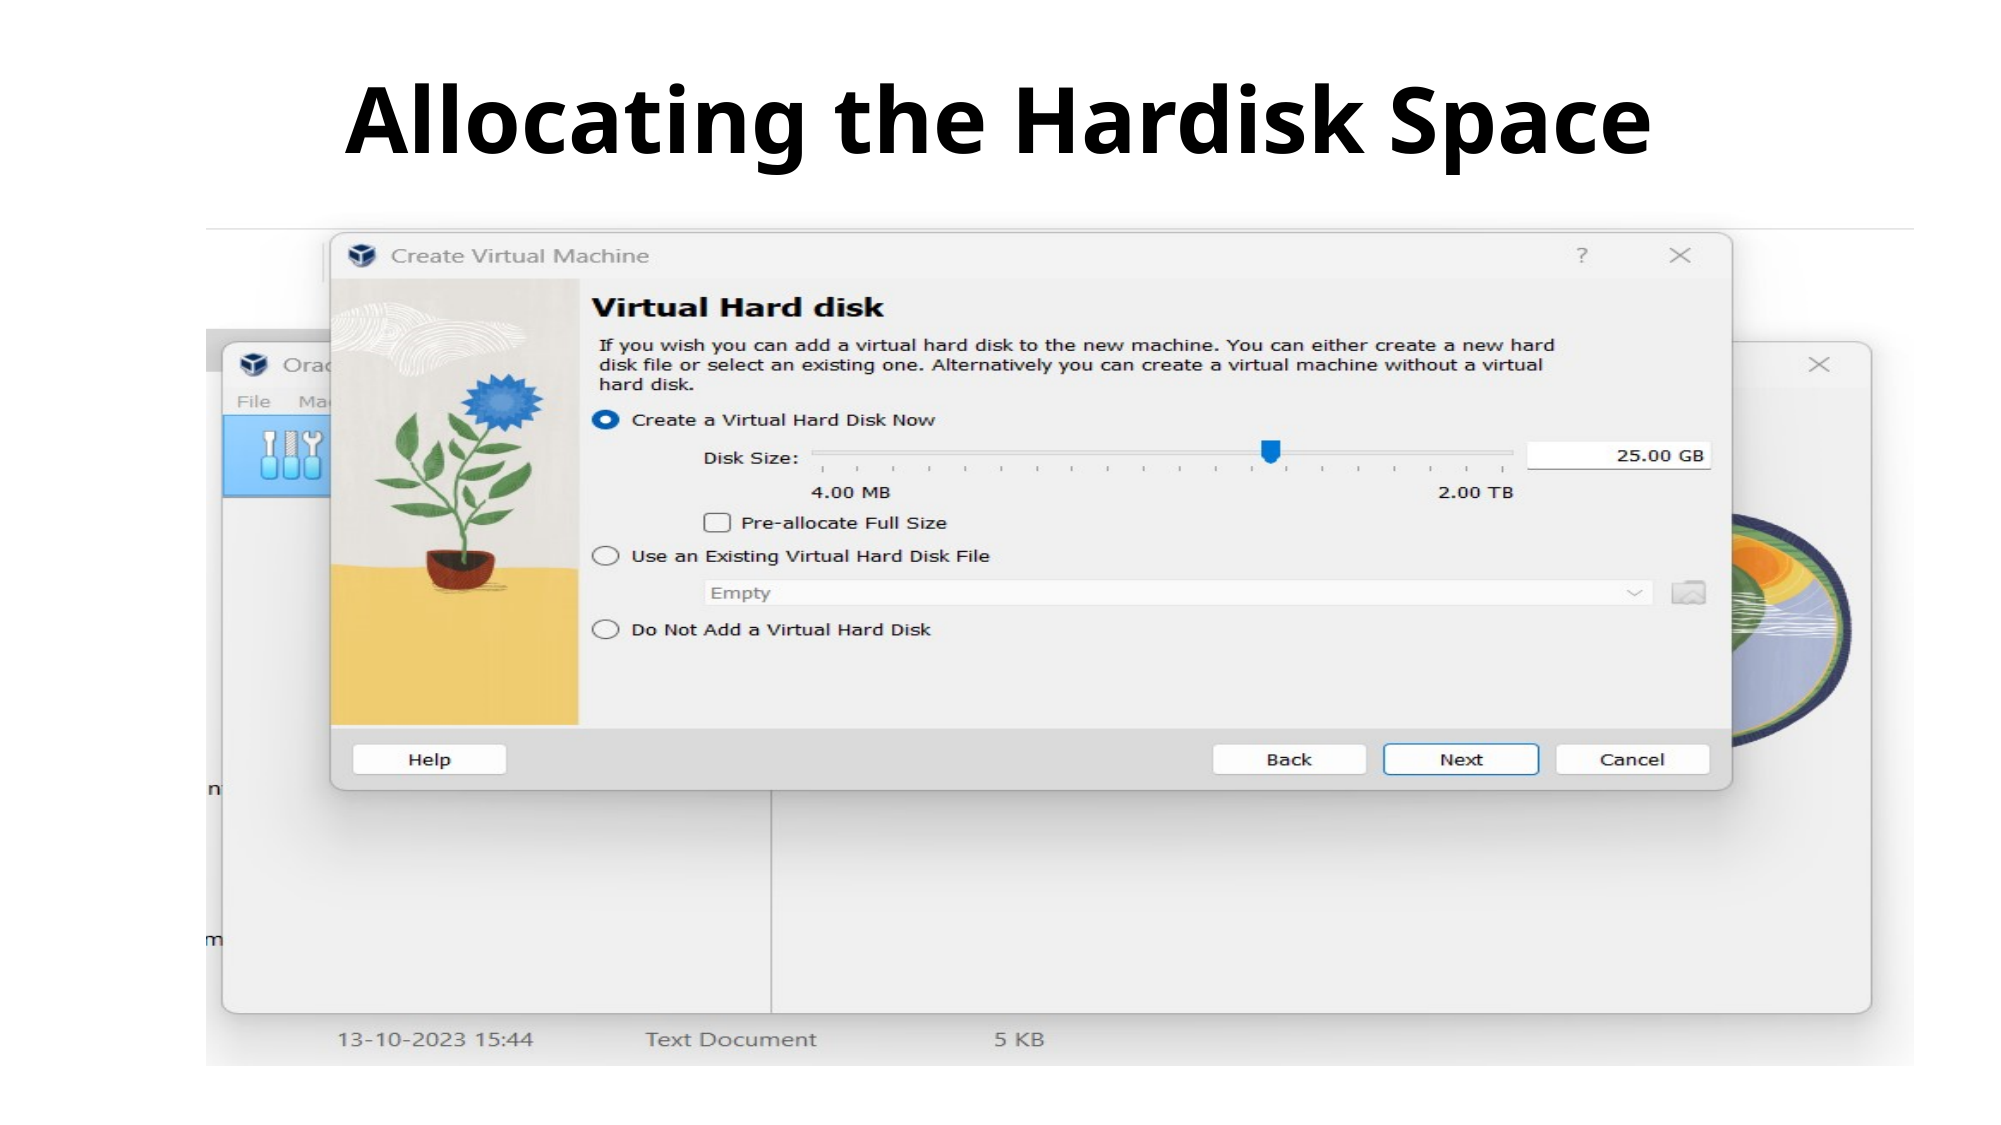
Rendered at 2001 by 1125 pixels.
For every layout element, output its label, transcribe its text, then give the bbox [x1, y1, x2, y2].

title Allocating the Hardisk Space [137, 59, 1863, 189]
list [206, 210, 1914, 1066]
